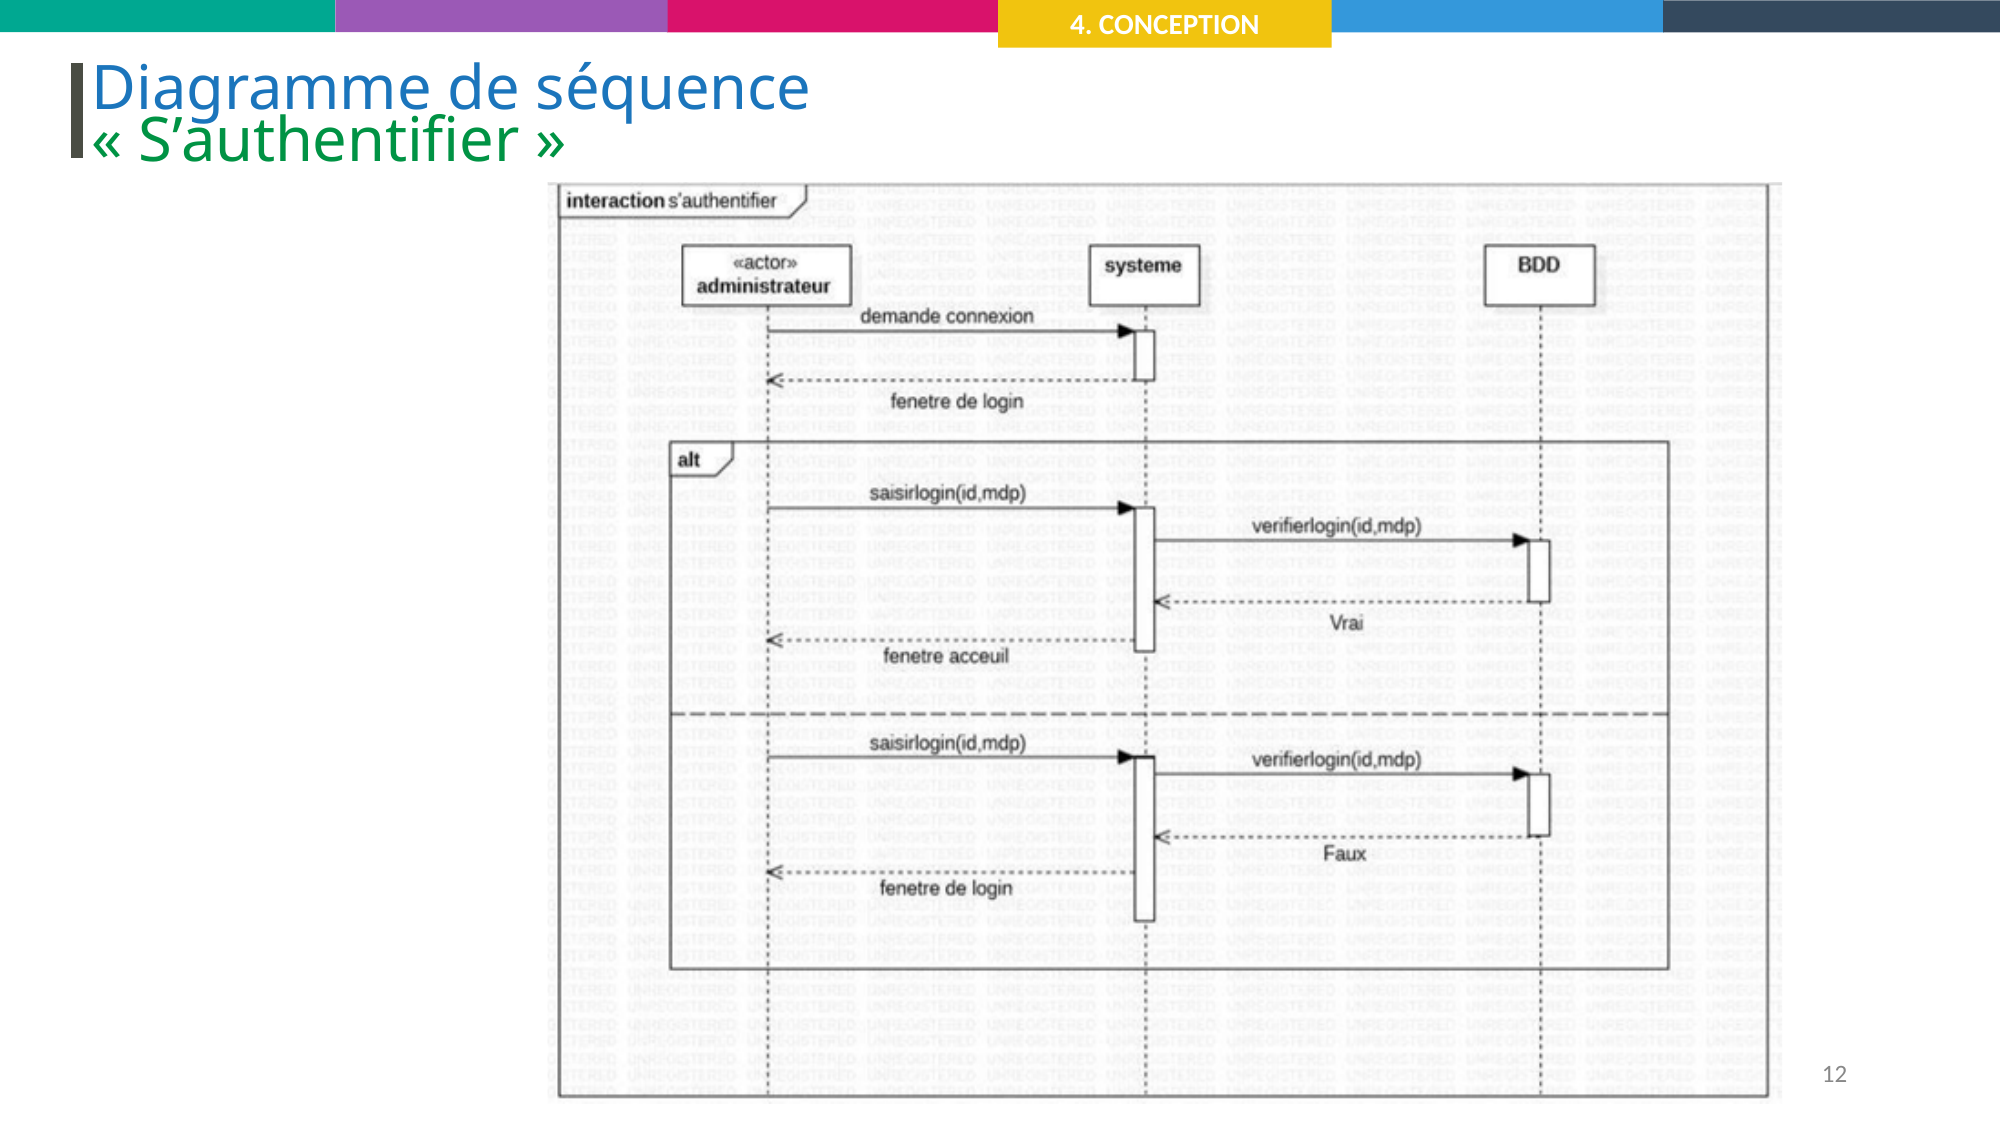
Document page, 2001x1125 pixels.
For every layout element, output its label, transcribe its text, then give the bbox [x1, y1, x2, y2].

text_box [1332, 0, 1663, 33]
picture [547, 181, 1783, 1104]
slide_number ‹#› [1788, 1042, 1863, 1103]
text_box [335, 0, 668, 33]
text_box Diagramme de séquence « S’authentifier » [76, 61, 1802, 183]
text_box 4. CONCEPTION [998, 0, 1332, 48]
text_box [1663, 0, 2000, 33]
text_box [668, 0, 998, 33]
text_box [0, 0, 335, 33]
